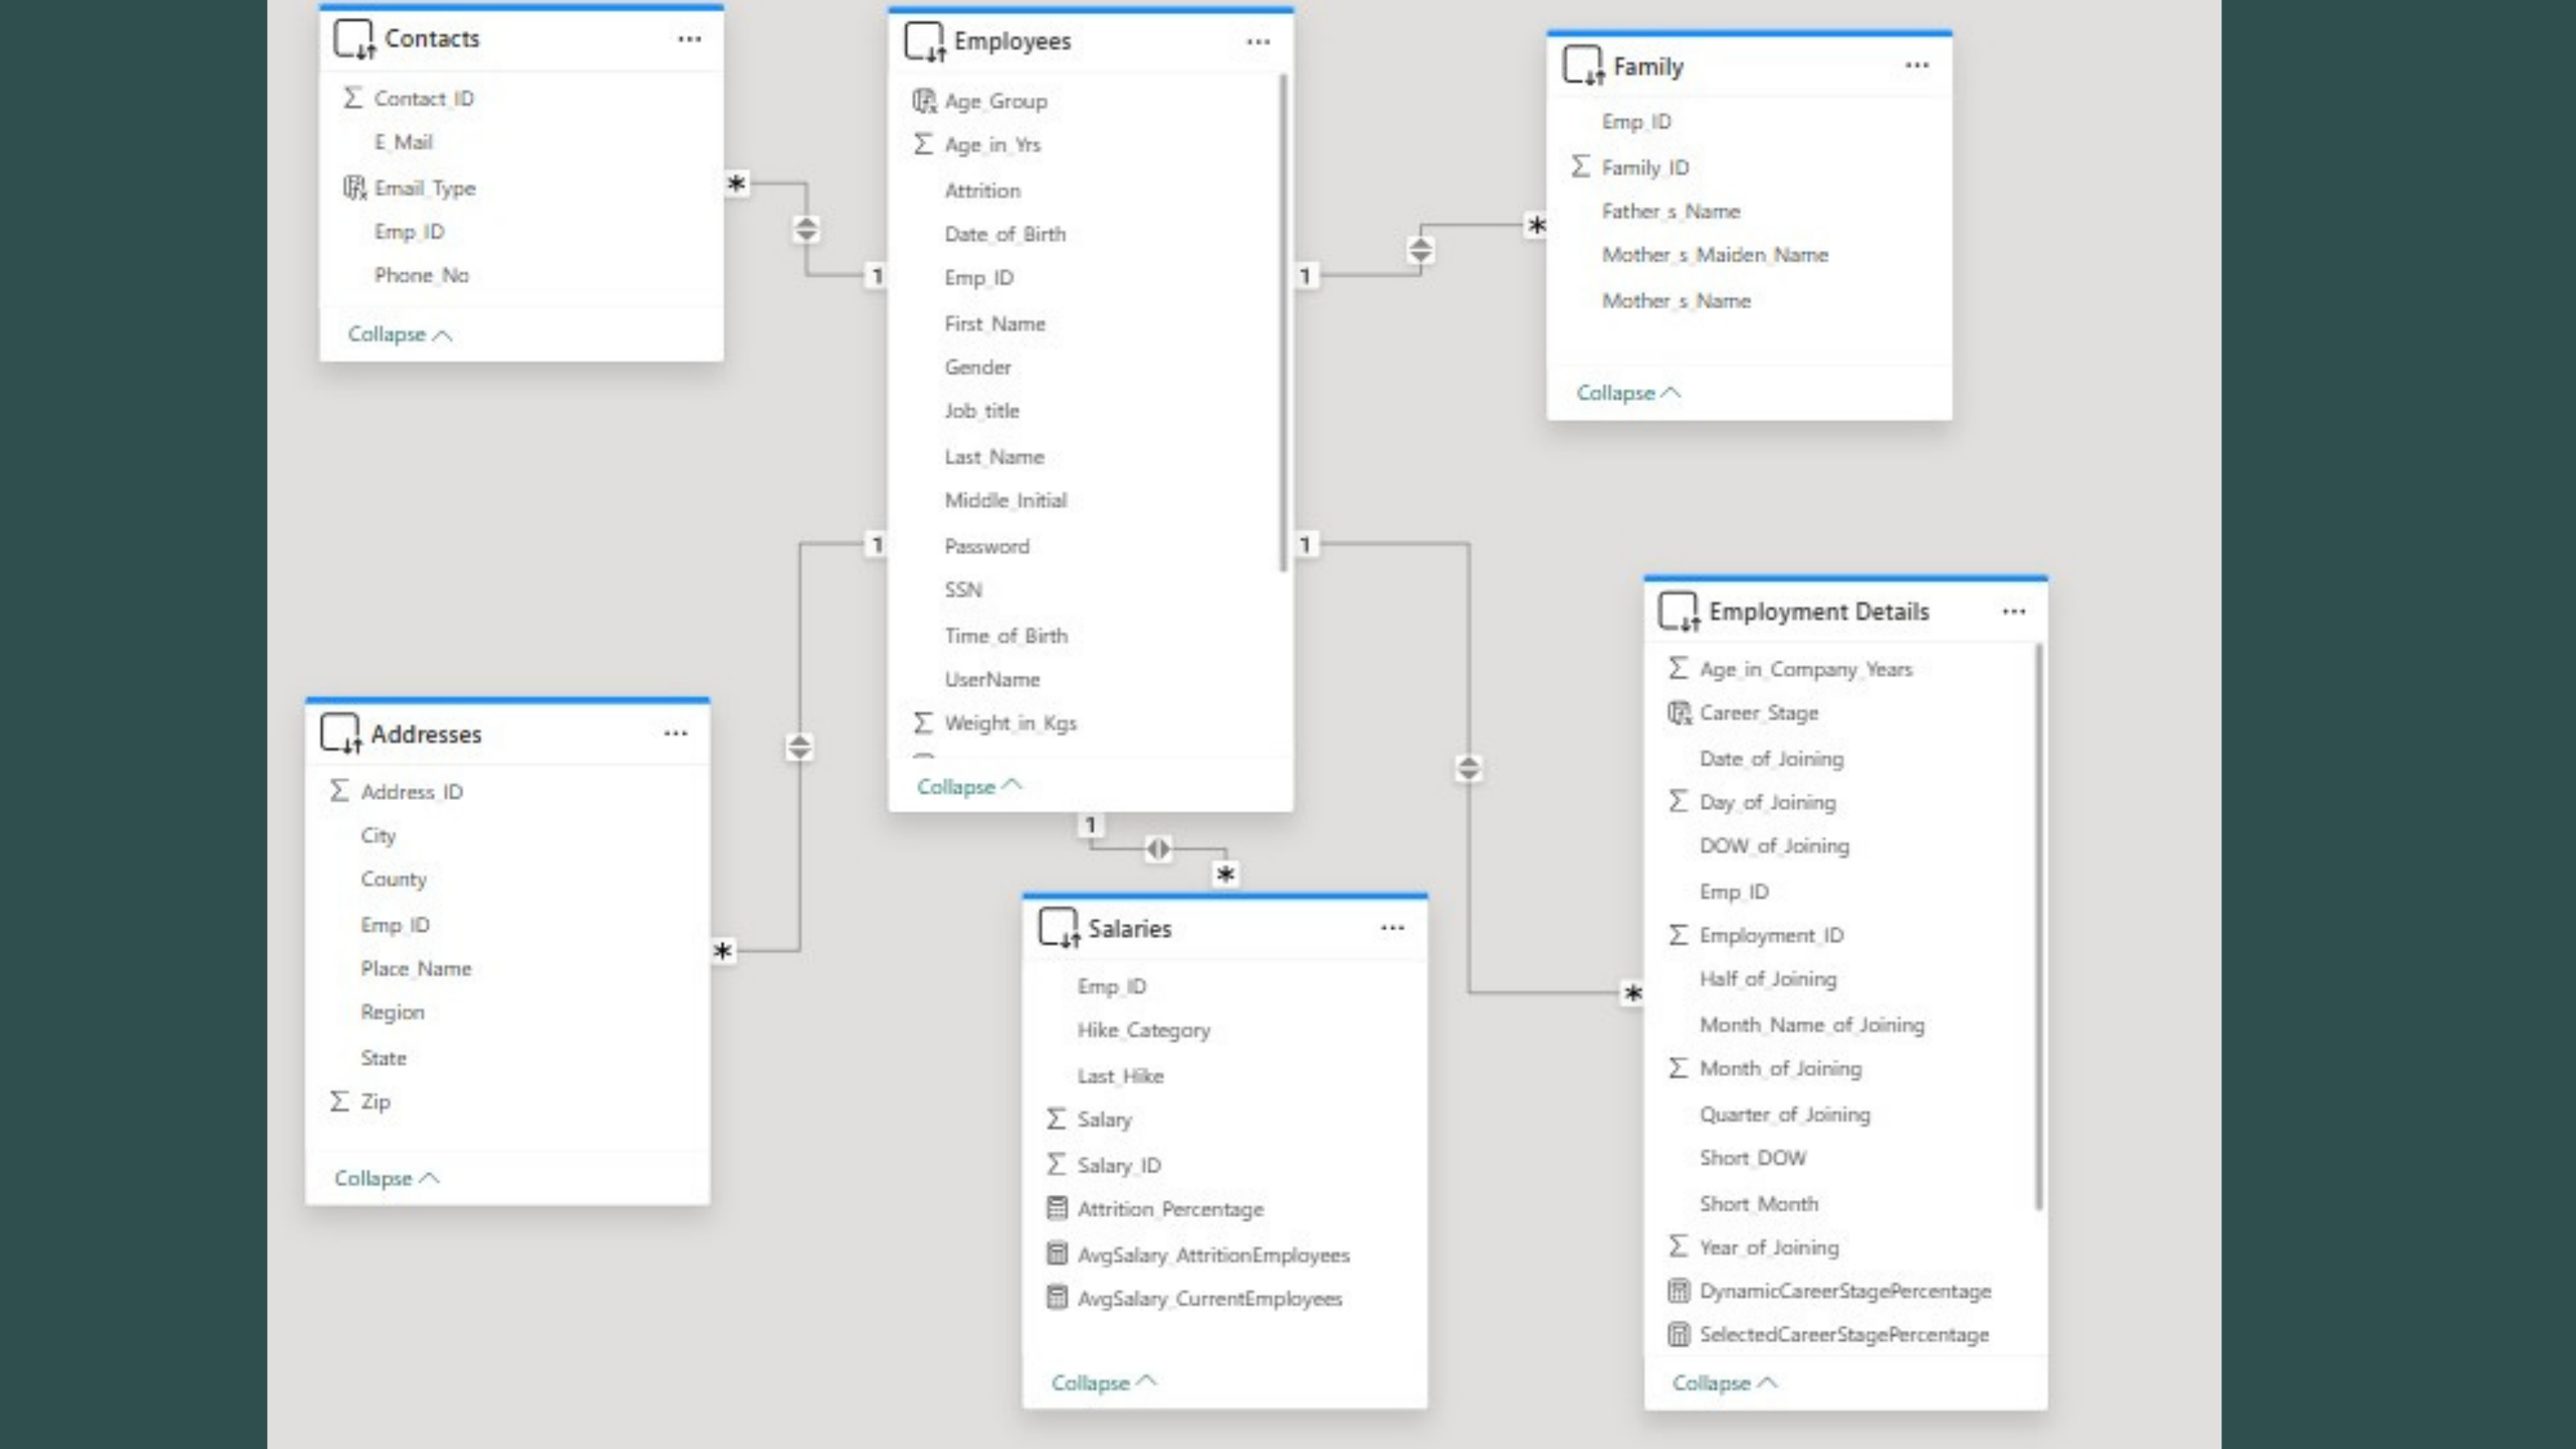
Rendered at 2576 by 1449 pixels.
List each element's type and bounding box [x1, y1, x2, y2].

text_box [274, 0, 2218, 1449]
text_box [0, 0, 268, 1449]
text_box [2219, 0, 2576, 1449]
